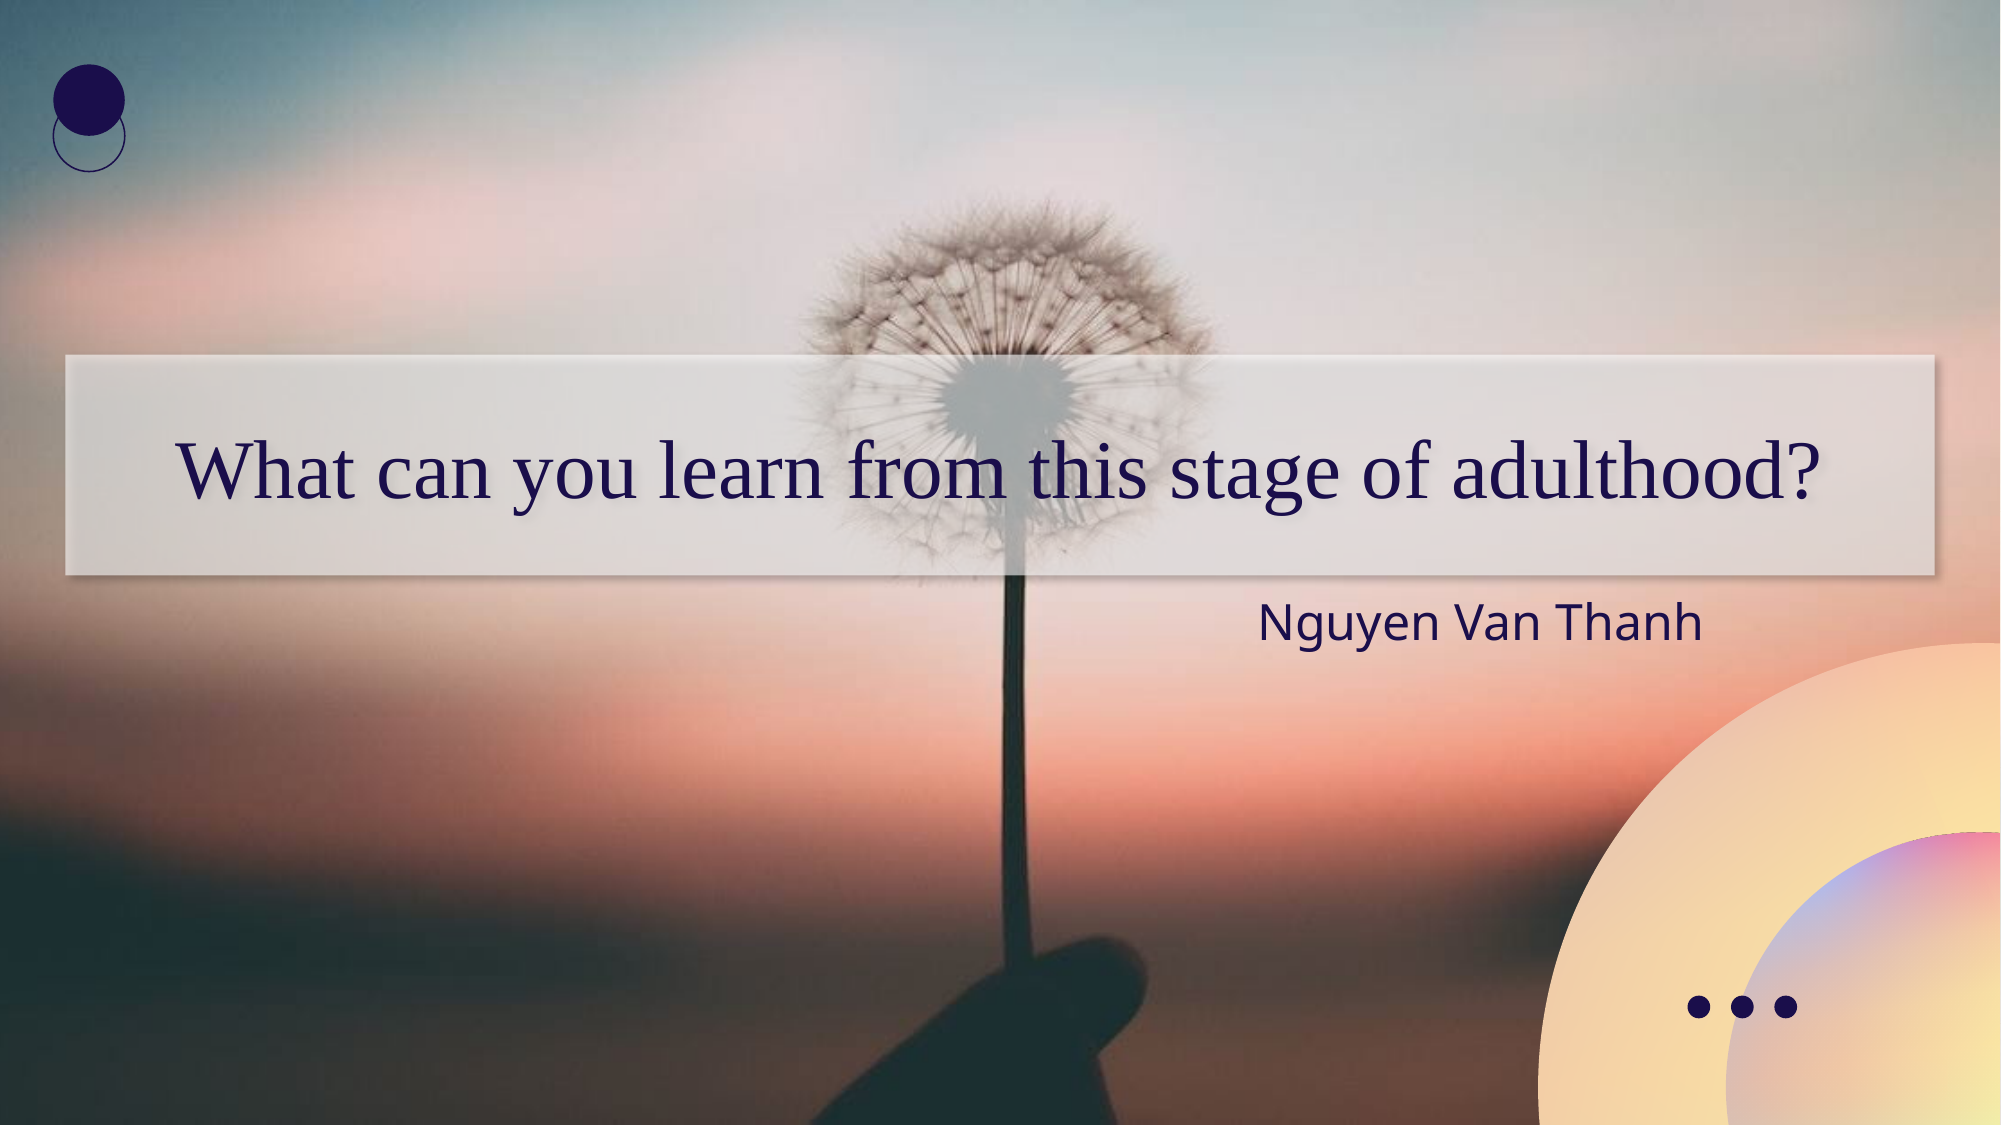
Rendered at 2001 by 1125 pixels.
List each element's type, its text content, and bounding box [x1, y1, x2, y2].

picture [0, 0, 2001, 1125]
title What can you learn from this stage of adulthood? [65, 354, 1935, 576]
subtitle Nguyen Van Thanh [280, 575, 1720, 685]
